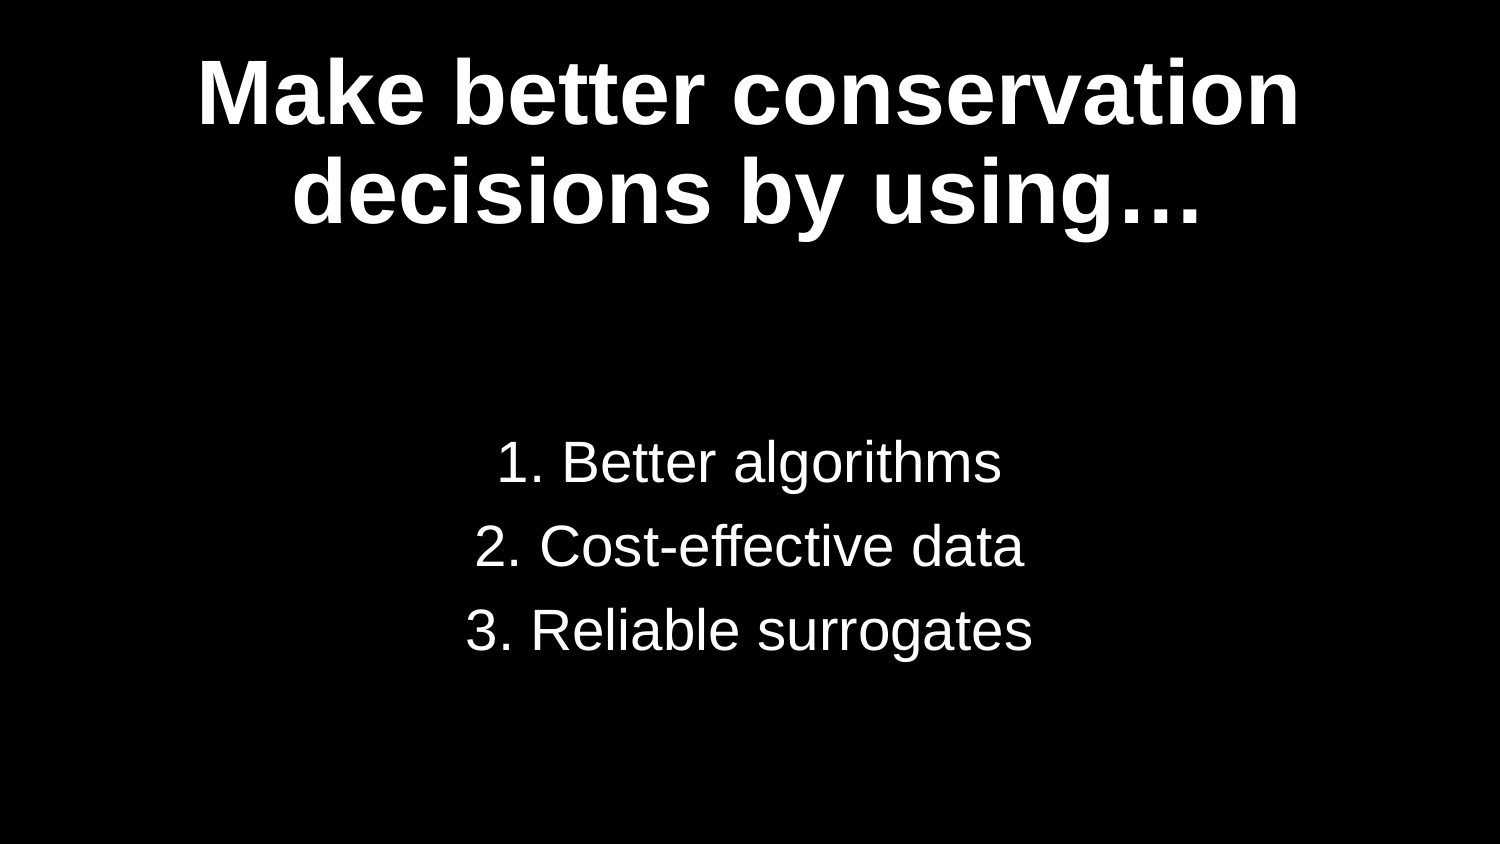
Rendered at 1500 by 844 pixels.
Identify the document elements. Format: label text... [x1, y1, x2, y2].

title Make better conservation decisions by using… [75, 11, 1425, 278]
subtitle 1. Better algorithms 2. Cost-effective data 3. Reliable surrogates [68, 286, 1432, 809]
